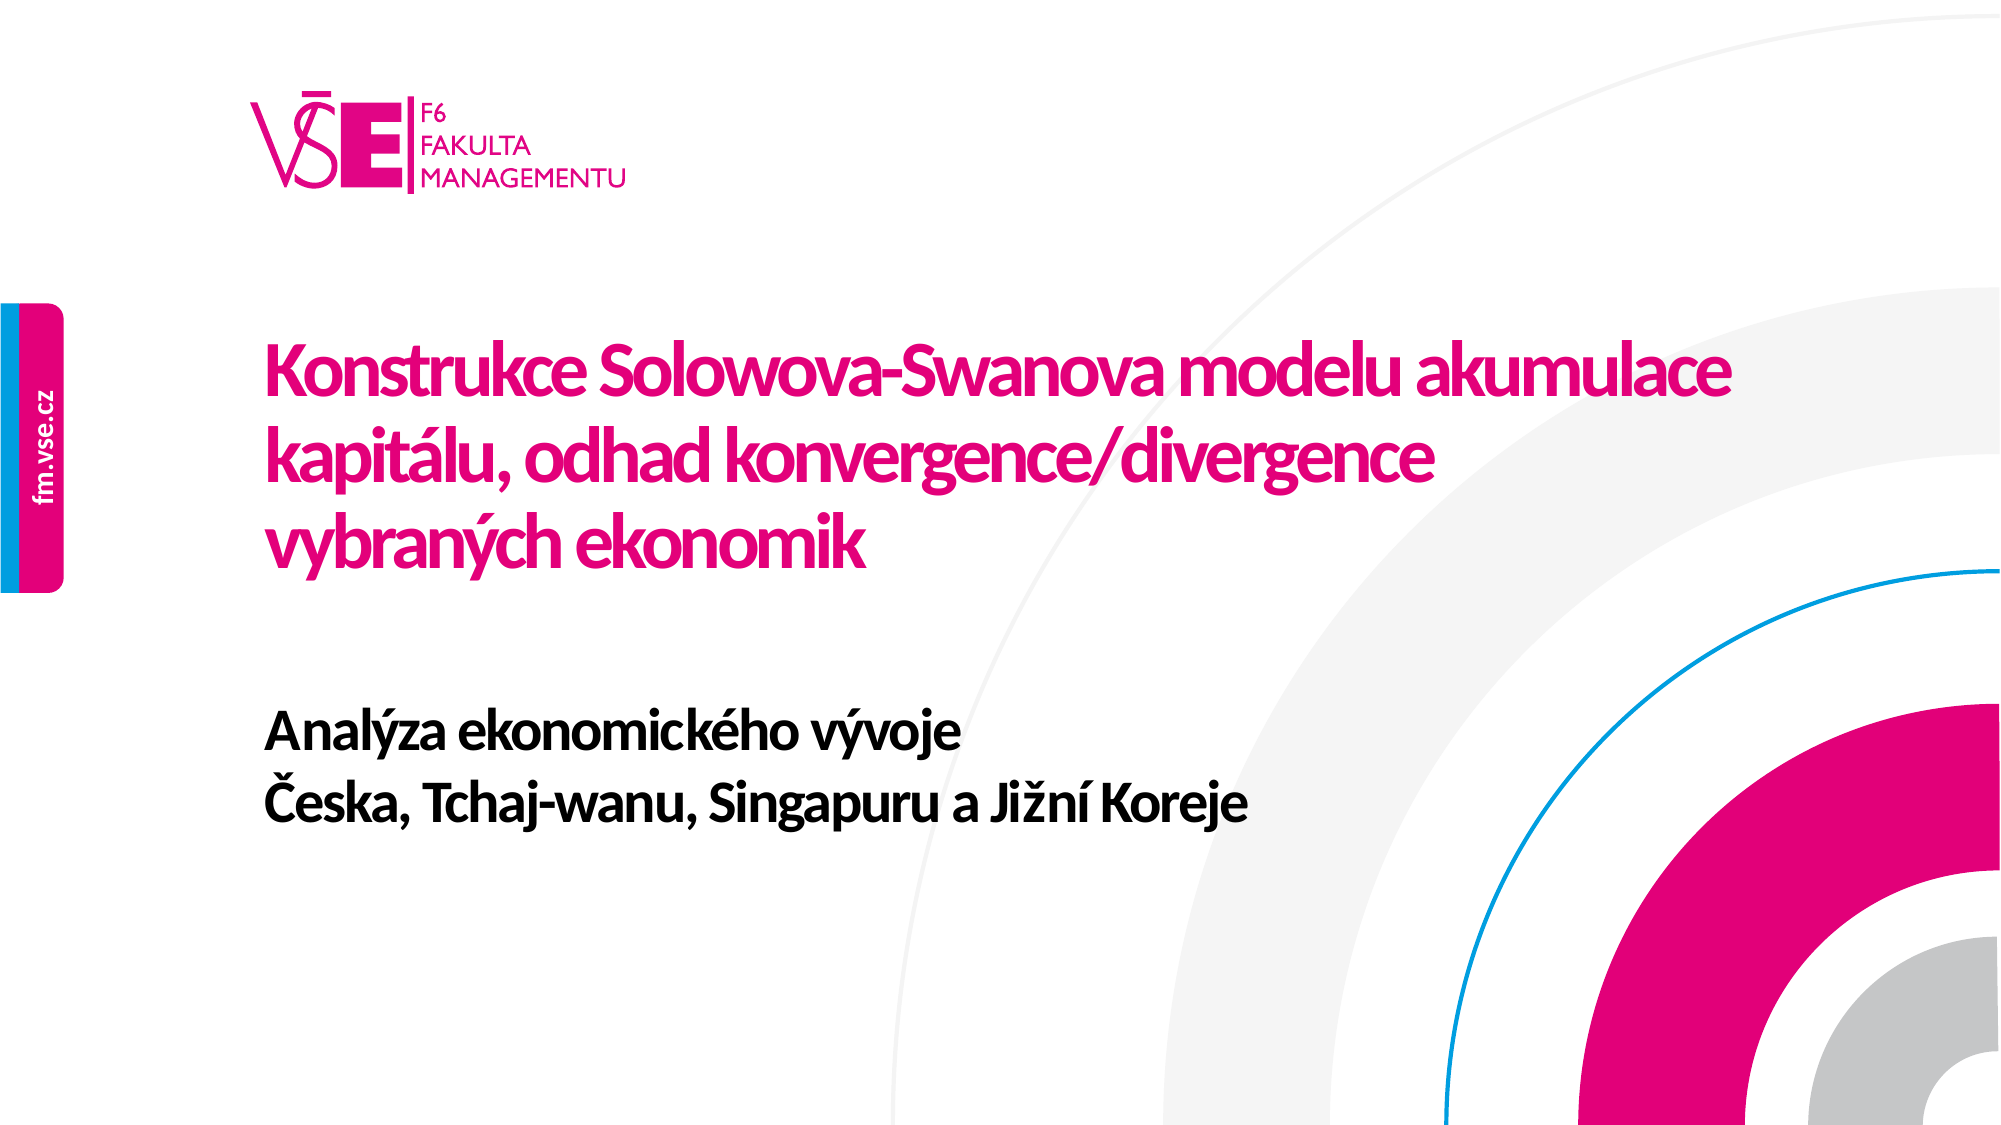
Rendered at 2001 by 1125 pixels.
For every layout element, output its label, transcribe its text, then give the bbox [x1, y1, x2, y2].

title Konstrukce Solowova-Swanova modelu akumulace kapitálu, odhad konvergence/divergence vybraných ekonomik [249, 216, 1750, 593]
subtitle Analýza ekonomického vývoje Česka, Tchaj-wanu, Singapuru a Jižní Koreje [249, 682, 1750, 984]
